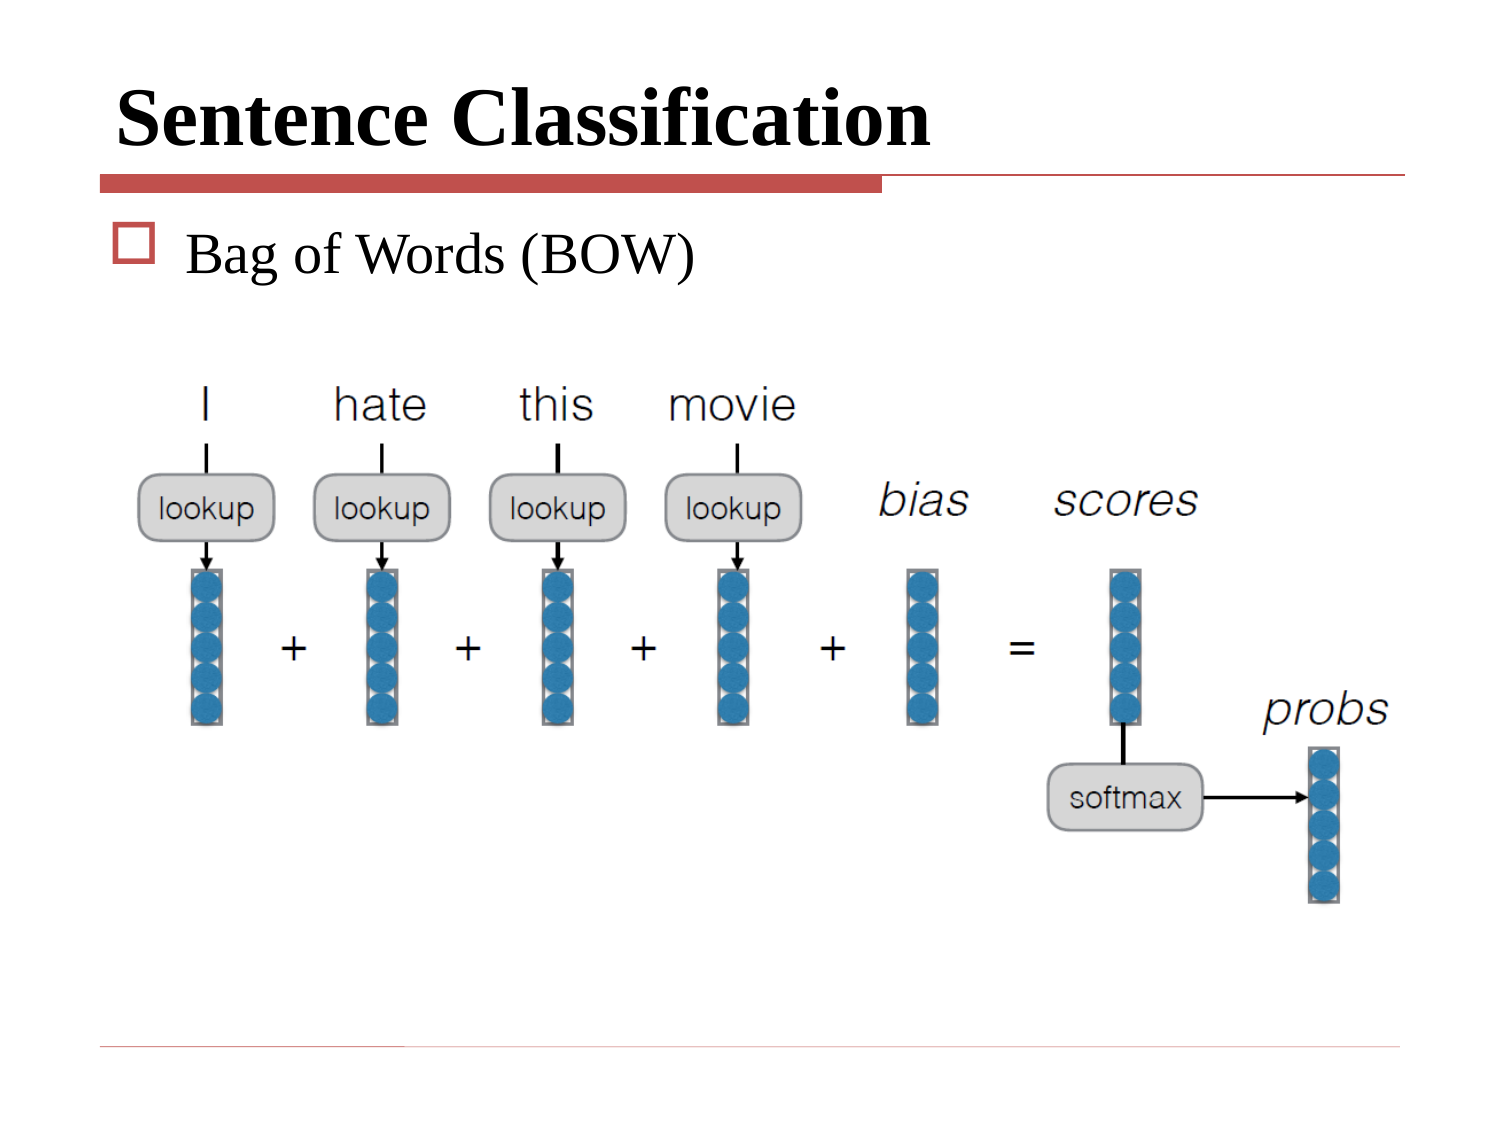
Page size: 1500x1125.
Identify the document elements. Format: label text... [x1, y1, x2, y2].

title Sentence Classification [100, 50, 1412, 170]
list Bag of Words (BOW) [92, 208, 1406, 1047]
picture [129, 361, 1402, 929]
